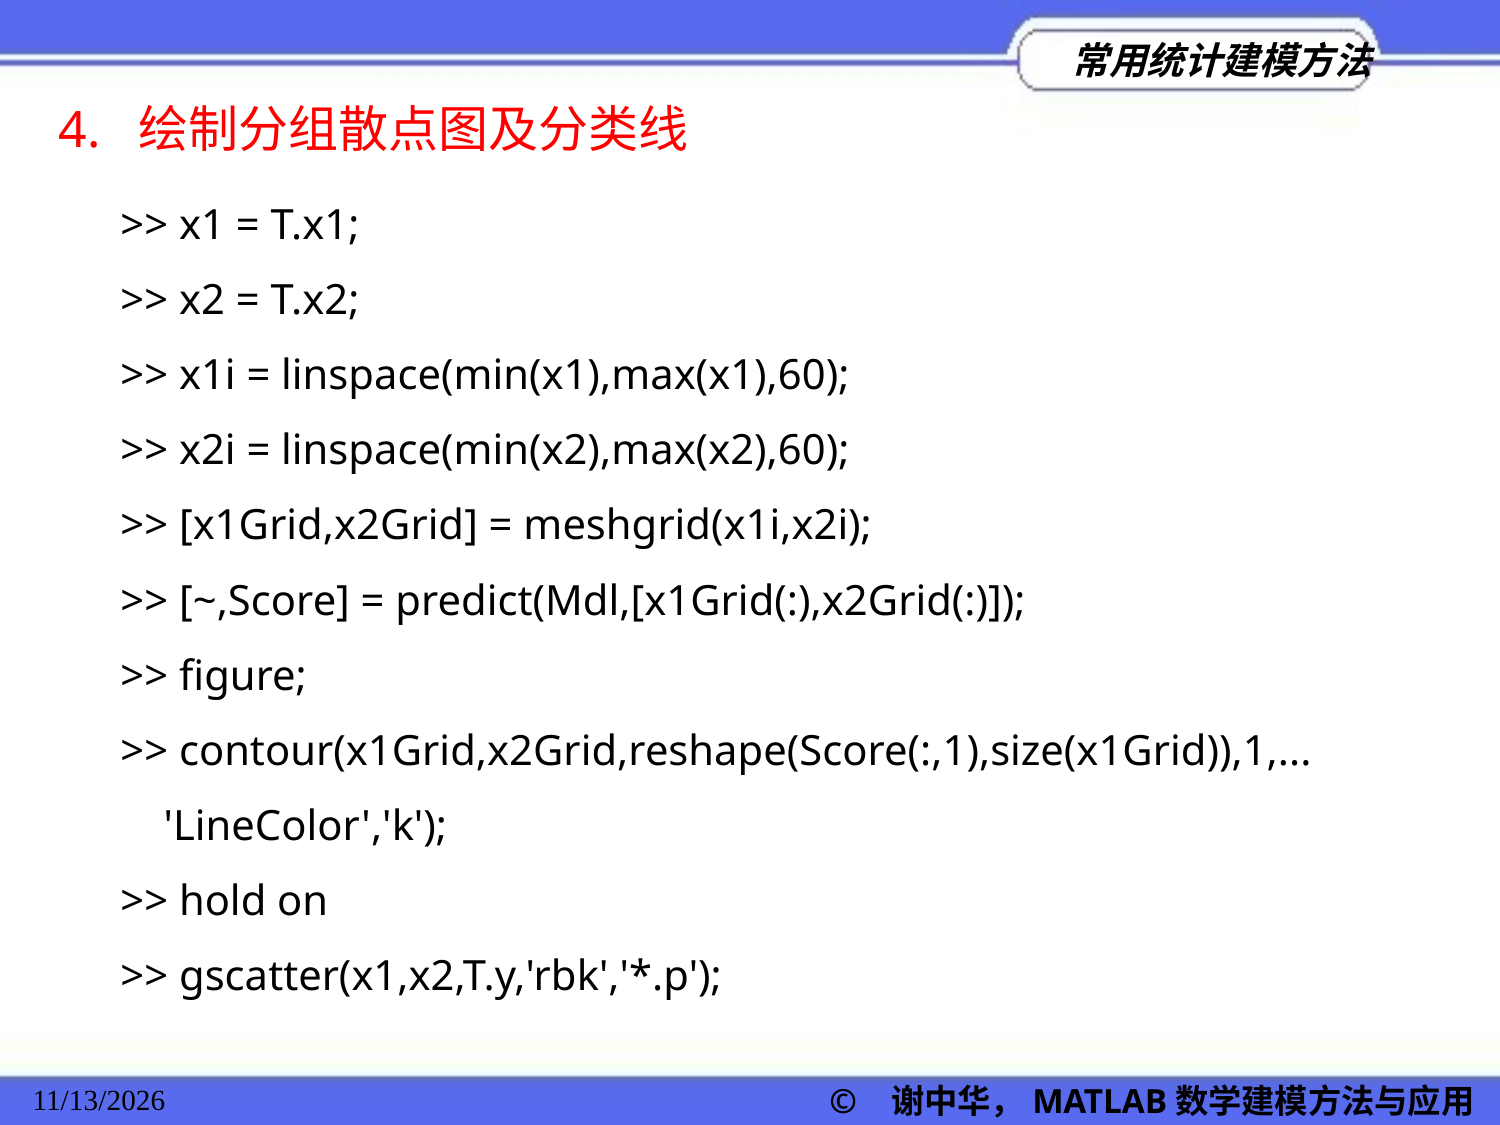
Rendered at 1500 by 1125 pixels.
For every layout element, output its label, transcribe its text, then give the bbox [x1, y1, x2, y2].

footer © 谢中华，MATLAB数学建模方法与应用 [809, 1076, 1495, 1123]
text_box 4. 绘制分组散点图及分类线 [43, 78, 1081, 165]
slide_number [17, 1077, 356, 1120]
text_box >> x1 = T.x1; >> x2 = T.x2; >> x1i = linspace(min(x1),max(x1),60); >> x2i = linspace(min(x2),max(x2),60); >> [x1Grid,x2Grid] = meshgrid(x1i,x2i); >> [~,Score] = predict(Mdl,[x1Grid(:),x2Grid(:)]); >> figure; >> contour(x1Grid,x2Grid,reshape(Score(:,1),size(x1Grid)),1,... 'LineColor','k'); >> hold on >> gscatter(x1,x2,T.y,'rbk','*.p'); [105, 166, 1457, 1006]
picture [0, 0, 1500, 1125]
